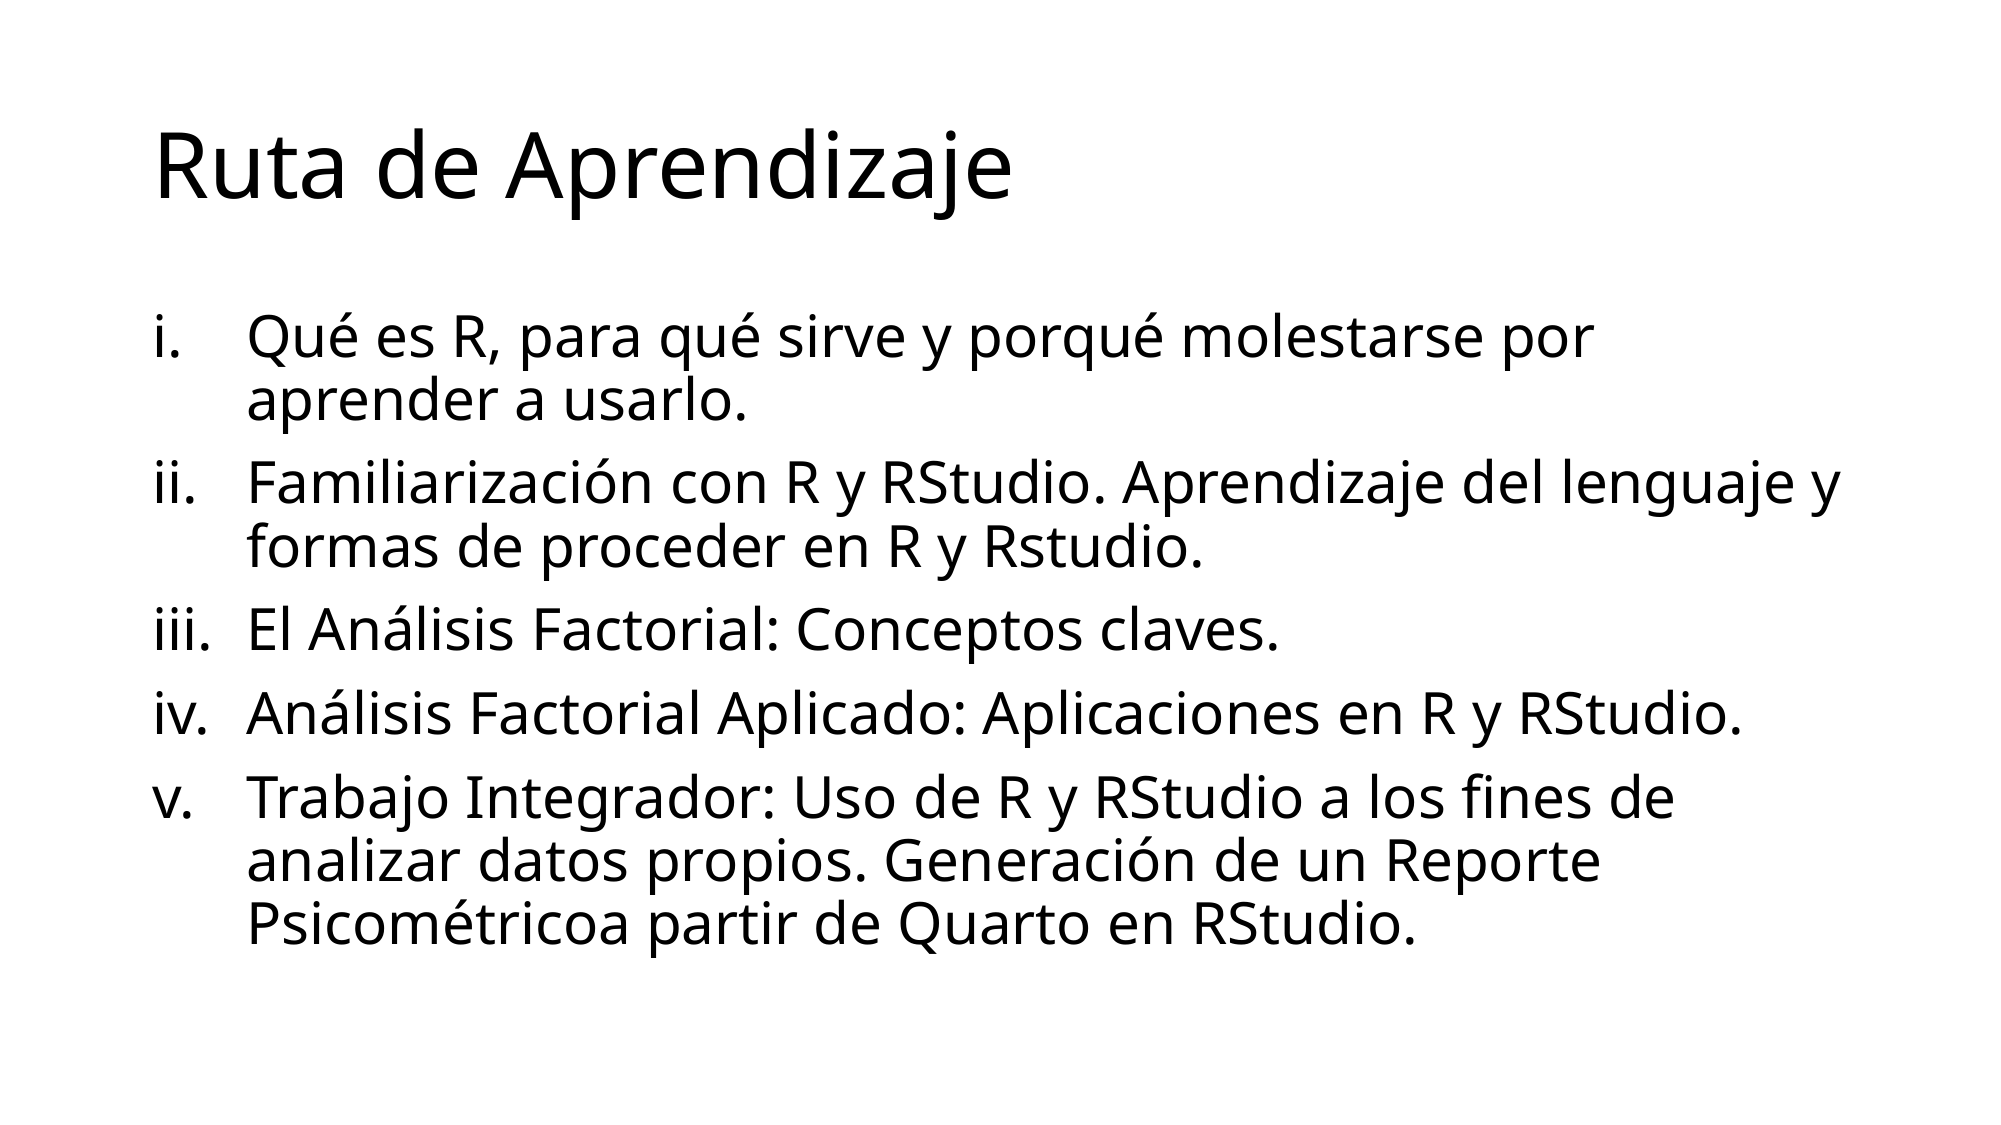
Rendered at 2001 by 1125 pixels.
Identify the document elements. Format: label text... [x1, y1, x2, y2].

title Ruta de Aprendizaje [137, 59, 1863, 278]
list Qué es R, para qué sirve y porqué molestarse por aprender a usarlo. Familiarización con R y RStudio. Aprendizaje del lenguaje y formas de proceder en R y Rstudio. El Análisis Factorial: Conceptos claves. Análisis Factorial Aplicado: Aplicaciones en R y RStudio. Trabajo Integrador: Uso de R y RStudio a los fines de analizar datos propios. Generación de un Reporte Psicométricoa partir de Quarto en RStudio. [137, 299, 1863, 1014]
